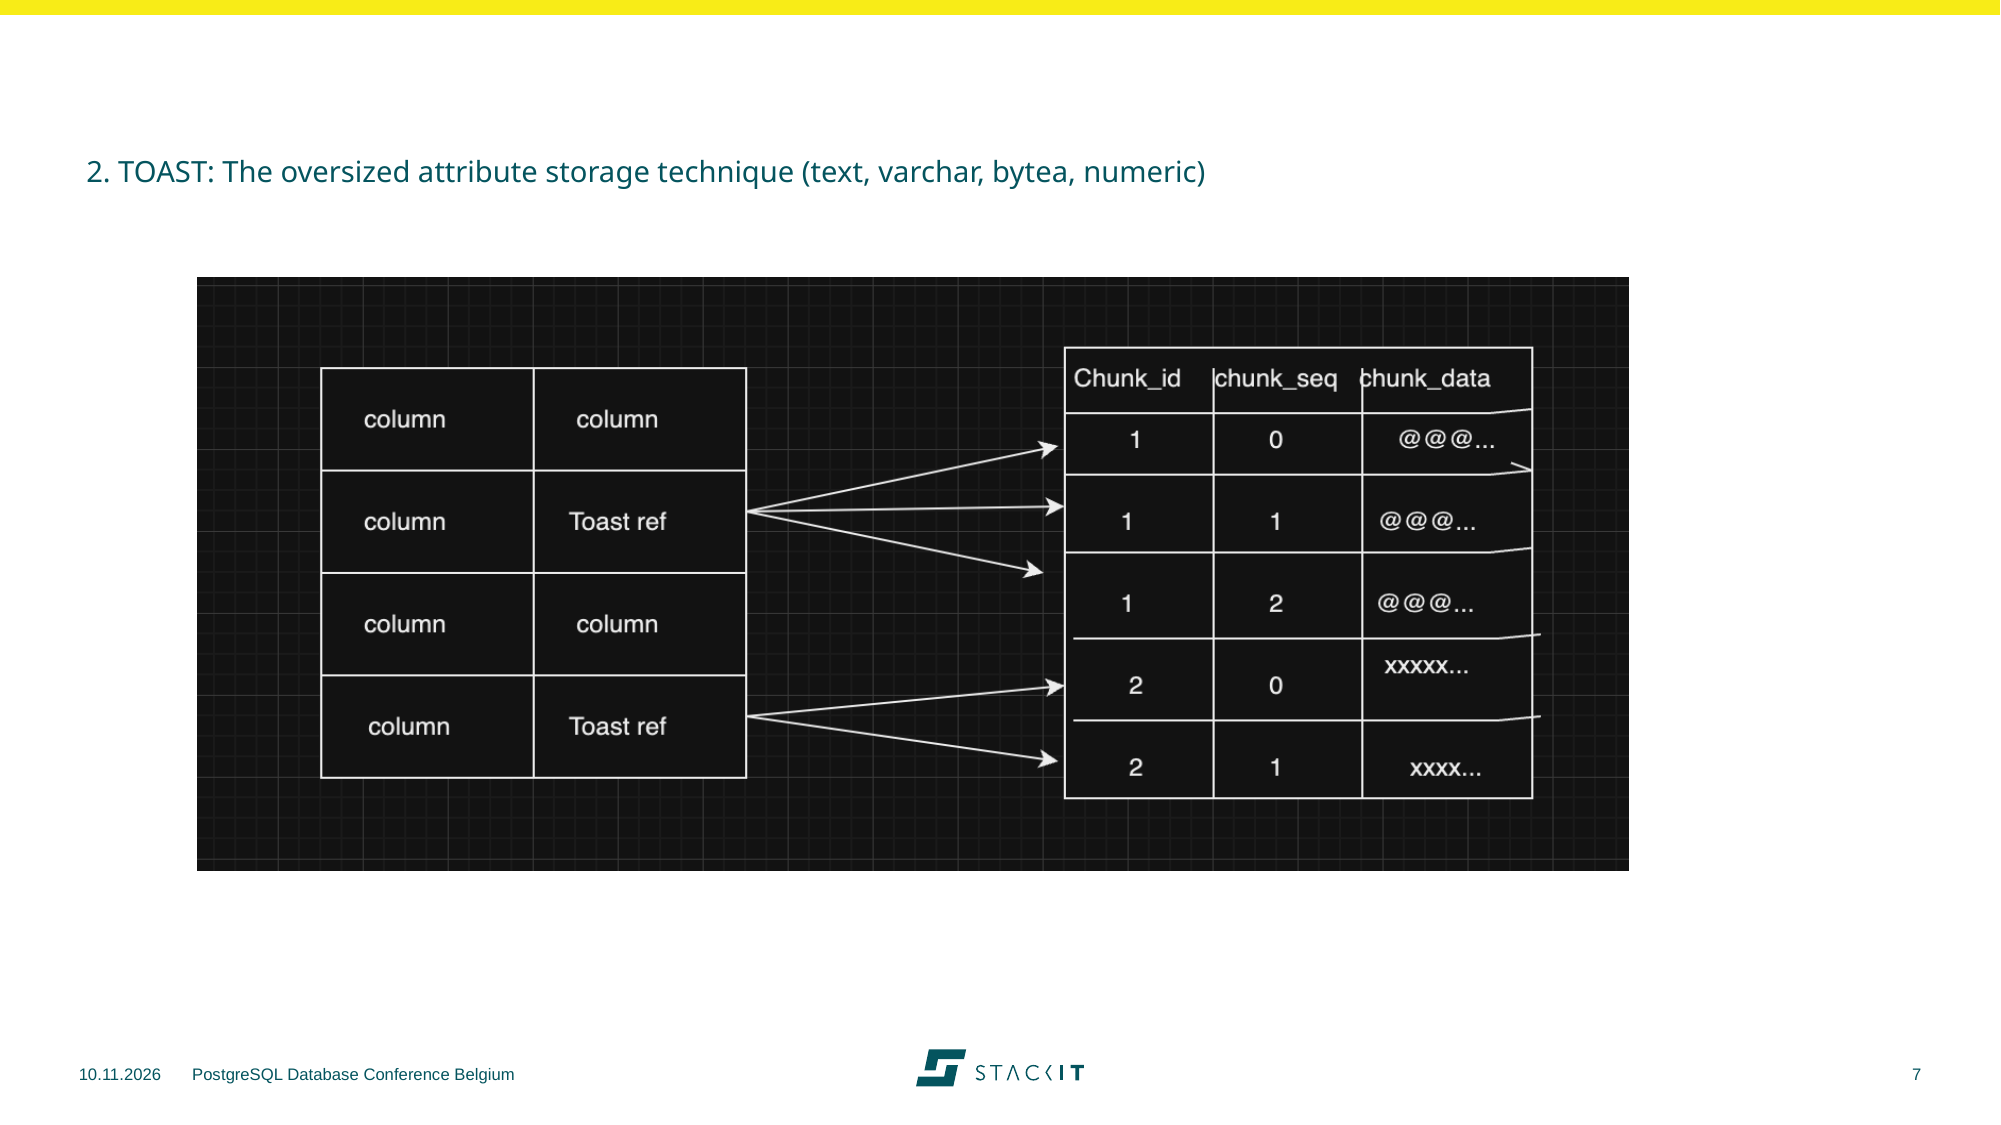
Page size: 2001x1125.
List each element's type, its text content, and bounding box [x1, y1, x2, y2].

list 2. TOAST: The oversized attribute storage technique (text, varchar, bytea, numeric) [78, 153, 1922, 952]
picture [197, 277, 1629, 871]
footer PostgreSQL Database Conference Belgium [192, 1065, 772, 1083]
slide_number 7 [1838, 1064, 1922, 1084]
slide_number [78, 1064, 169, 1084]
